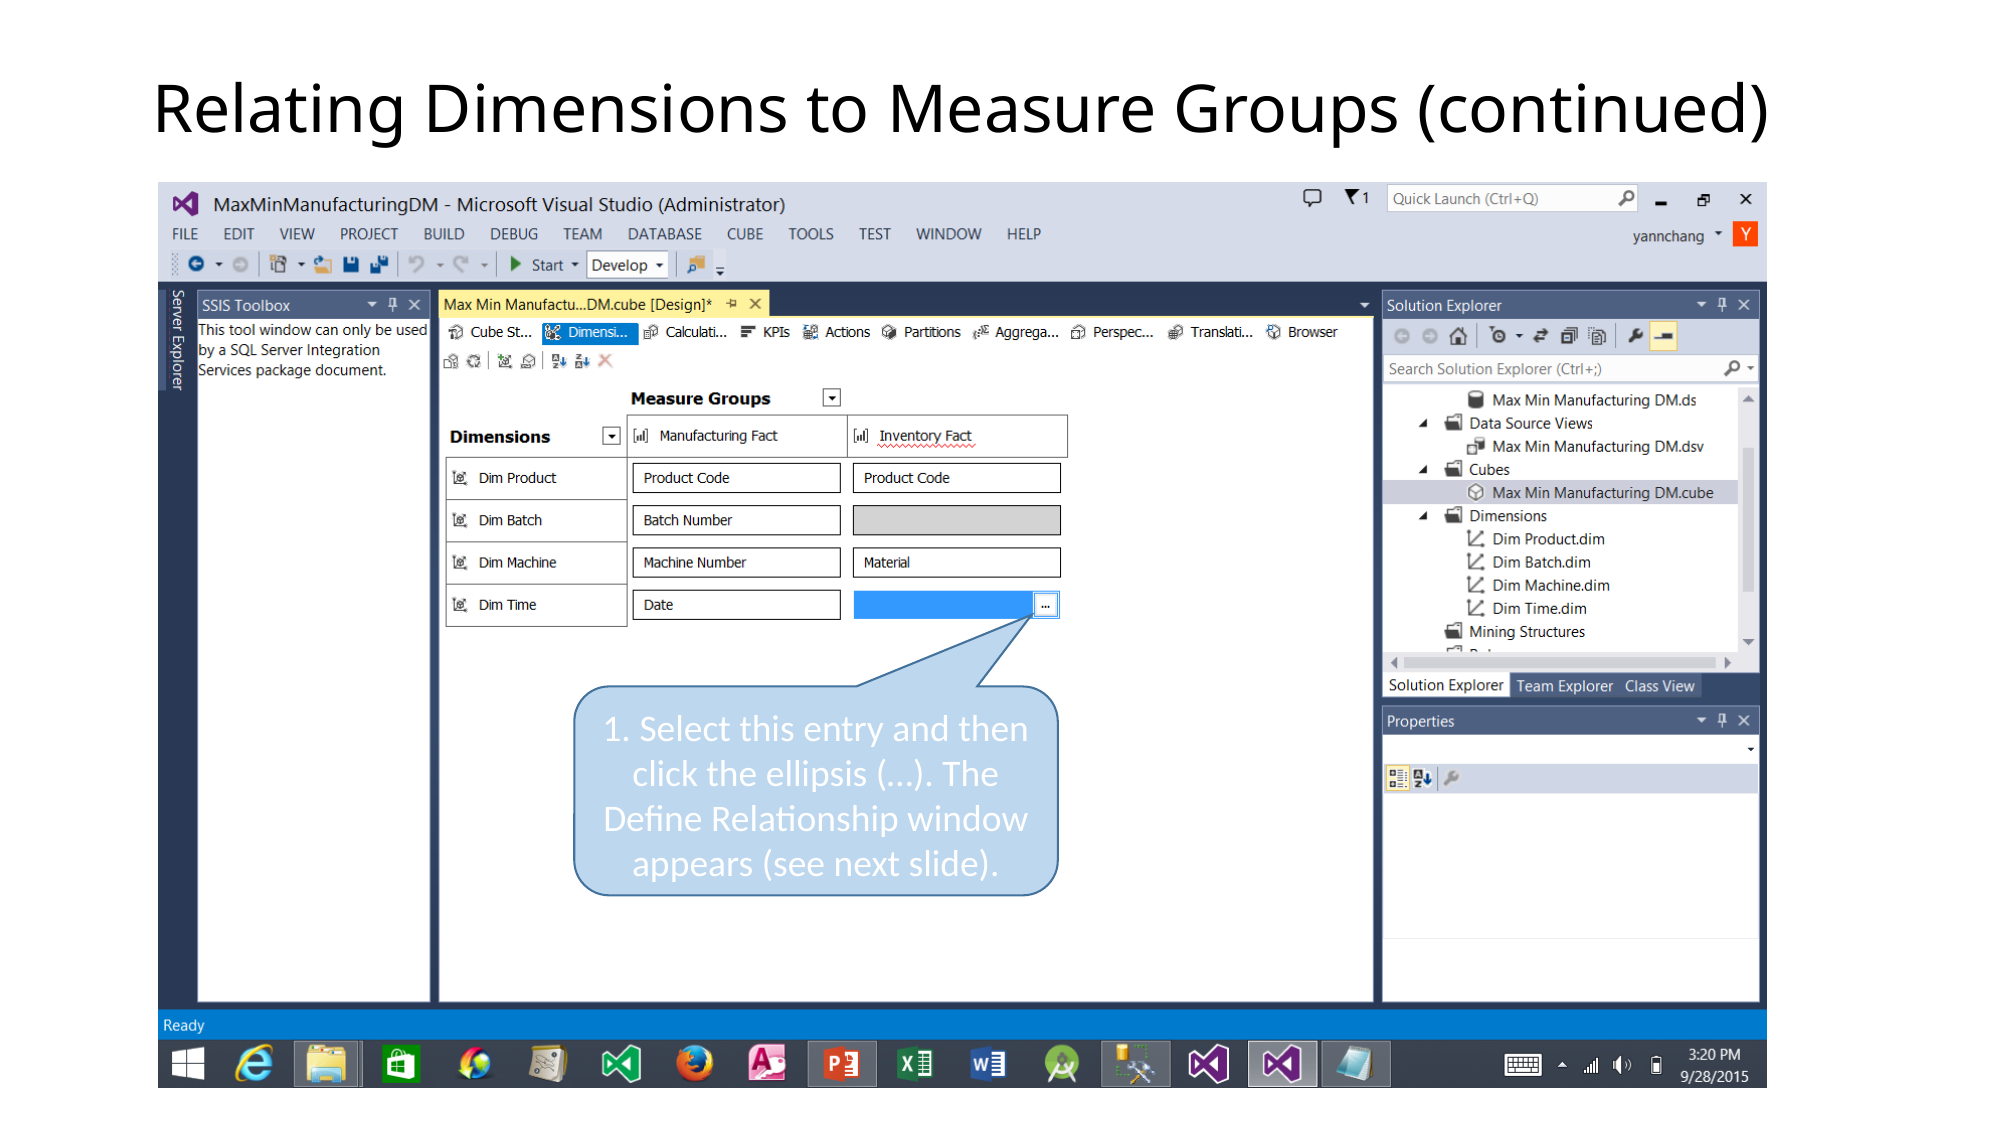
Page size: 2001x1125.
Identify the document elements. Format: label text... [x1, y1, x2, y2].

text_box Relating Dimensions to Measure Groups (continued) [137, 59, 1863, 163]
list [157, 182, 1767, 1088]
